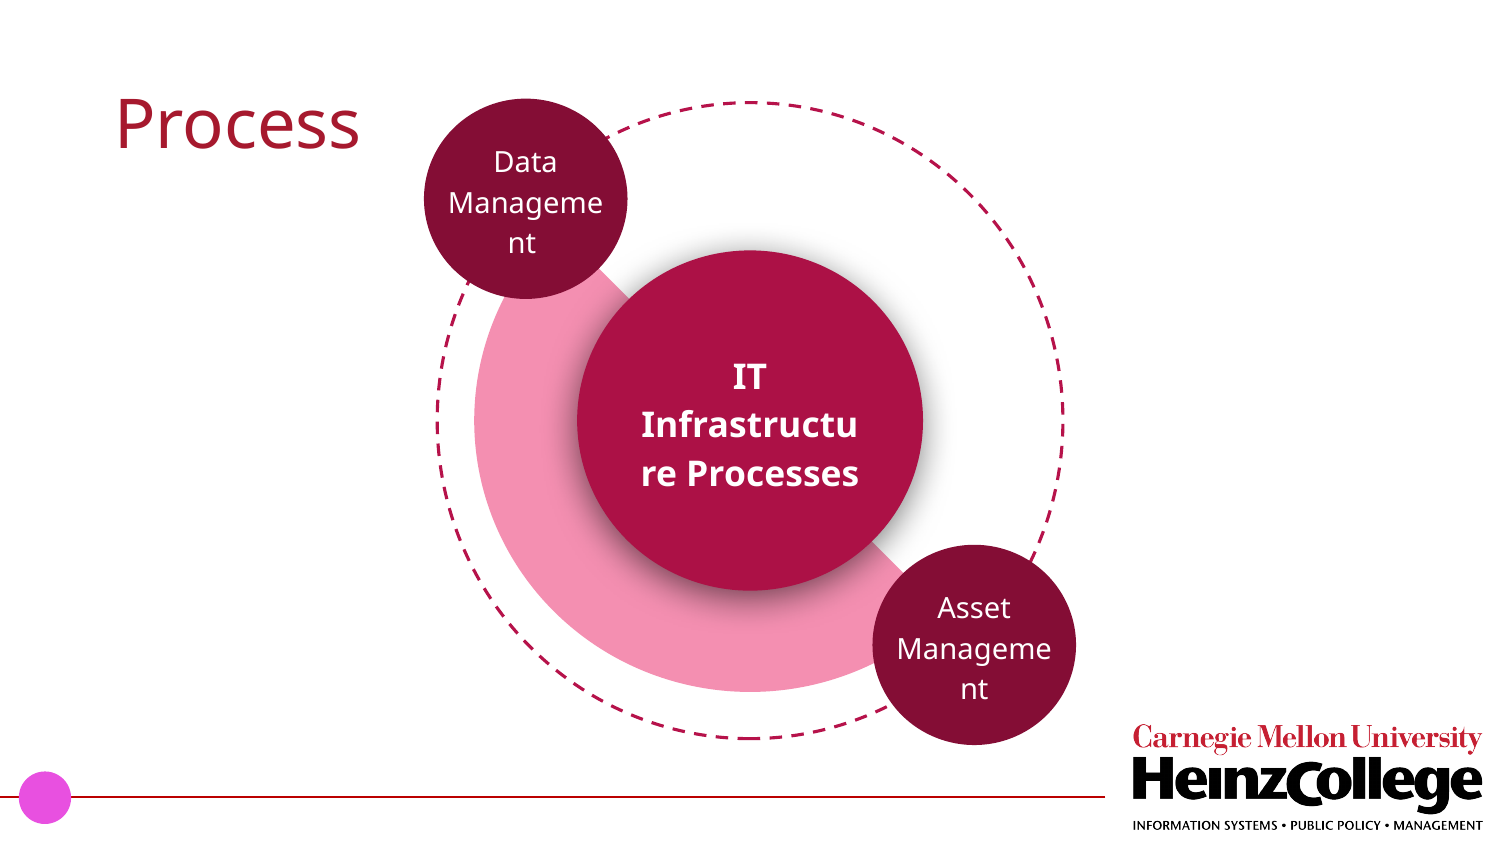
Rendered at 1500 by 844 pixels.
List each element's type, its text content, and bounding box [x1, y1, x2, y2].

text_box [633, 107, 1069, 543]
picture [1133, 724, 1483, 830]
title Process [103, 44, 1397, 208]
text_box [576, 250, 924, 591]
text_box [18, 771, 72, 824]
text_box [872, 544, 1077, 746]
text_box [423, 98, 628, 300]
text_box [431, 308, 867, 734]
